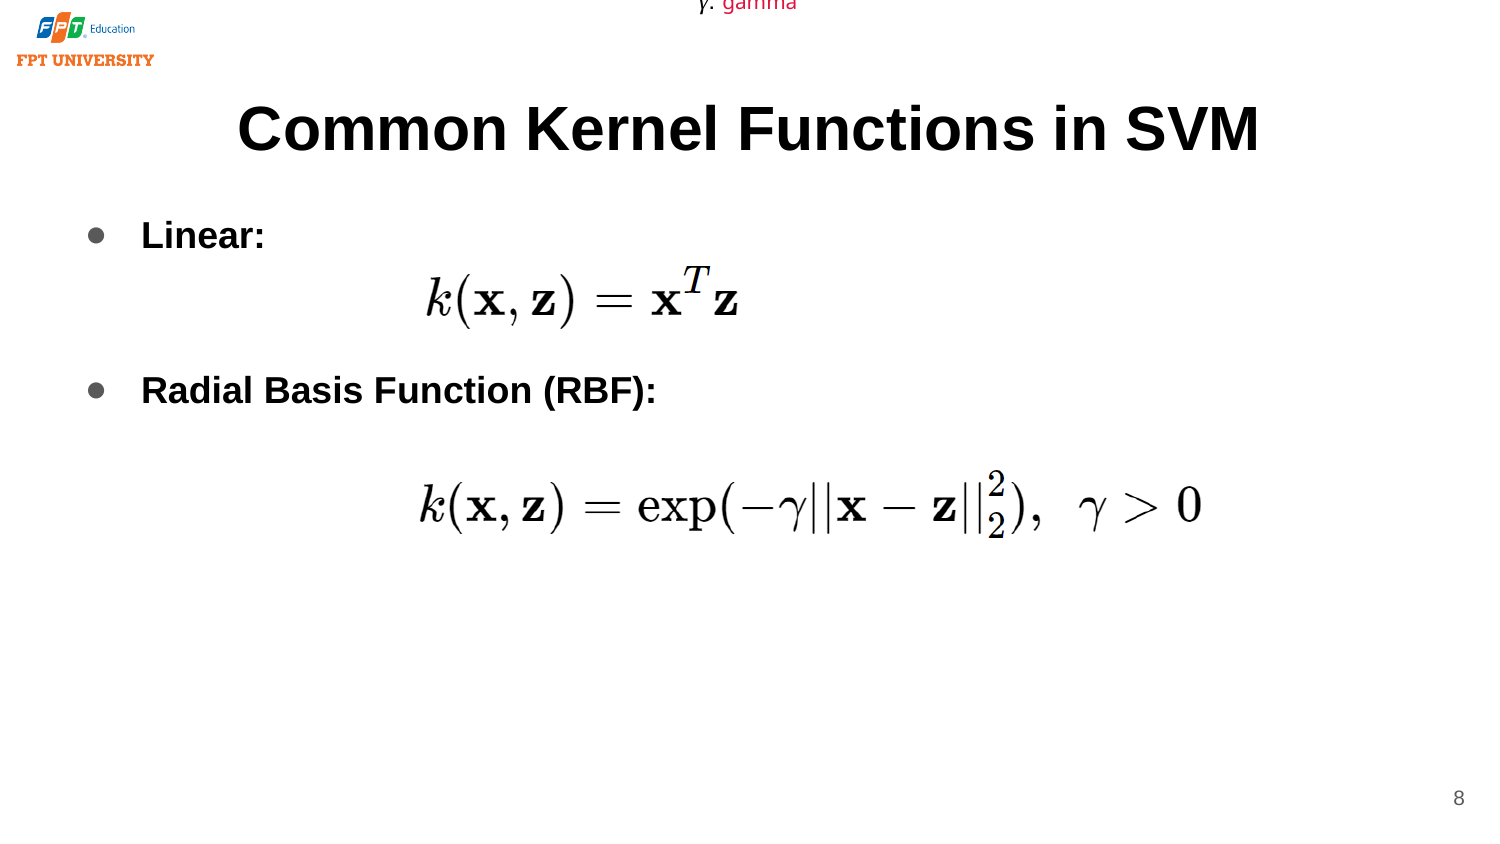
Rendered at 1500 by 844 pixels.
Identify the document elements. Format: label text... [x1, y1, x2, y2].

title Common Kernel Functions in SVM [51, 72, 1449, 167]
picture [418, 469, 1204, 540]
text_box γ: gamma [683, 0, 817, 23]
picture [11, 1, 160, 77]
picture [418, 256, 751, 332]
list Linear: Radial Basis Function (RBF): [51, 189, 1449, 820]
slide_number 8 [1389, 764, 1480, 830]
